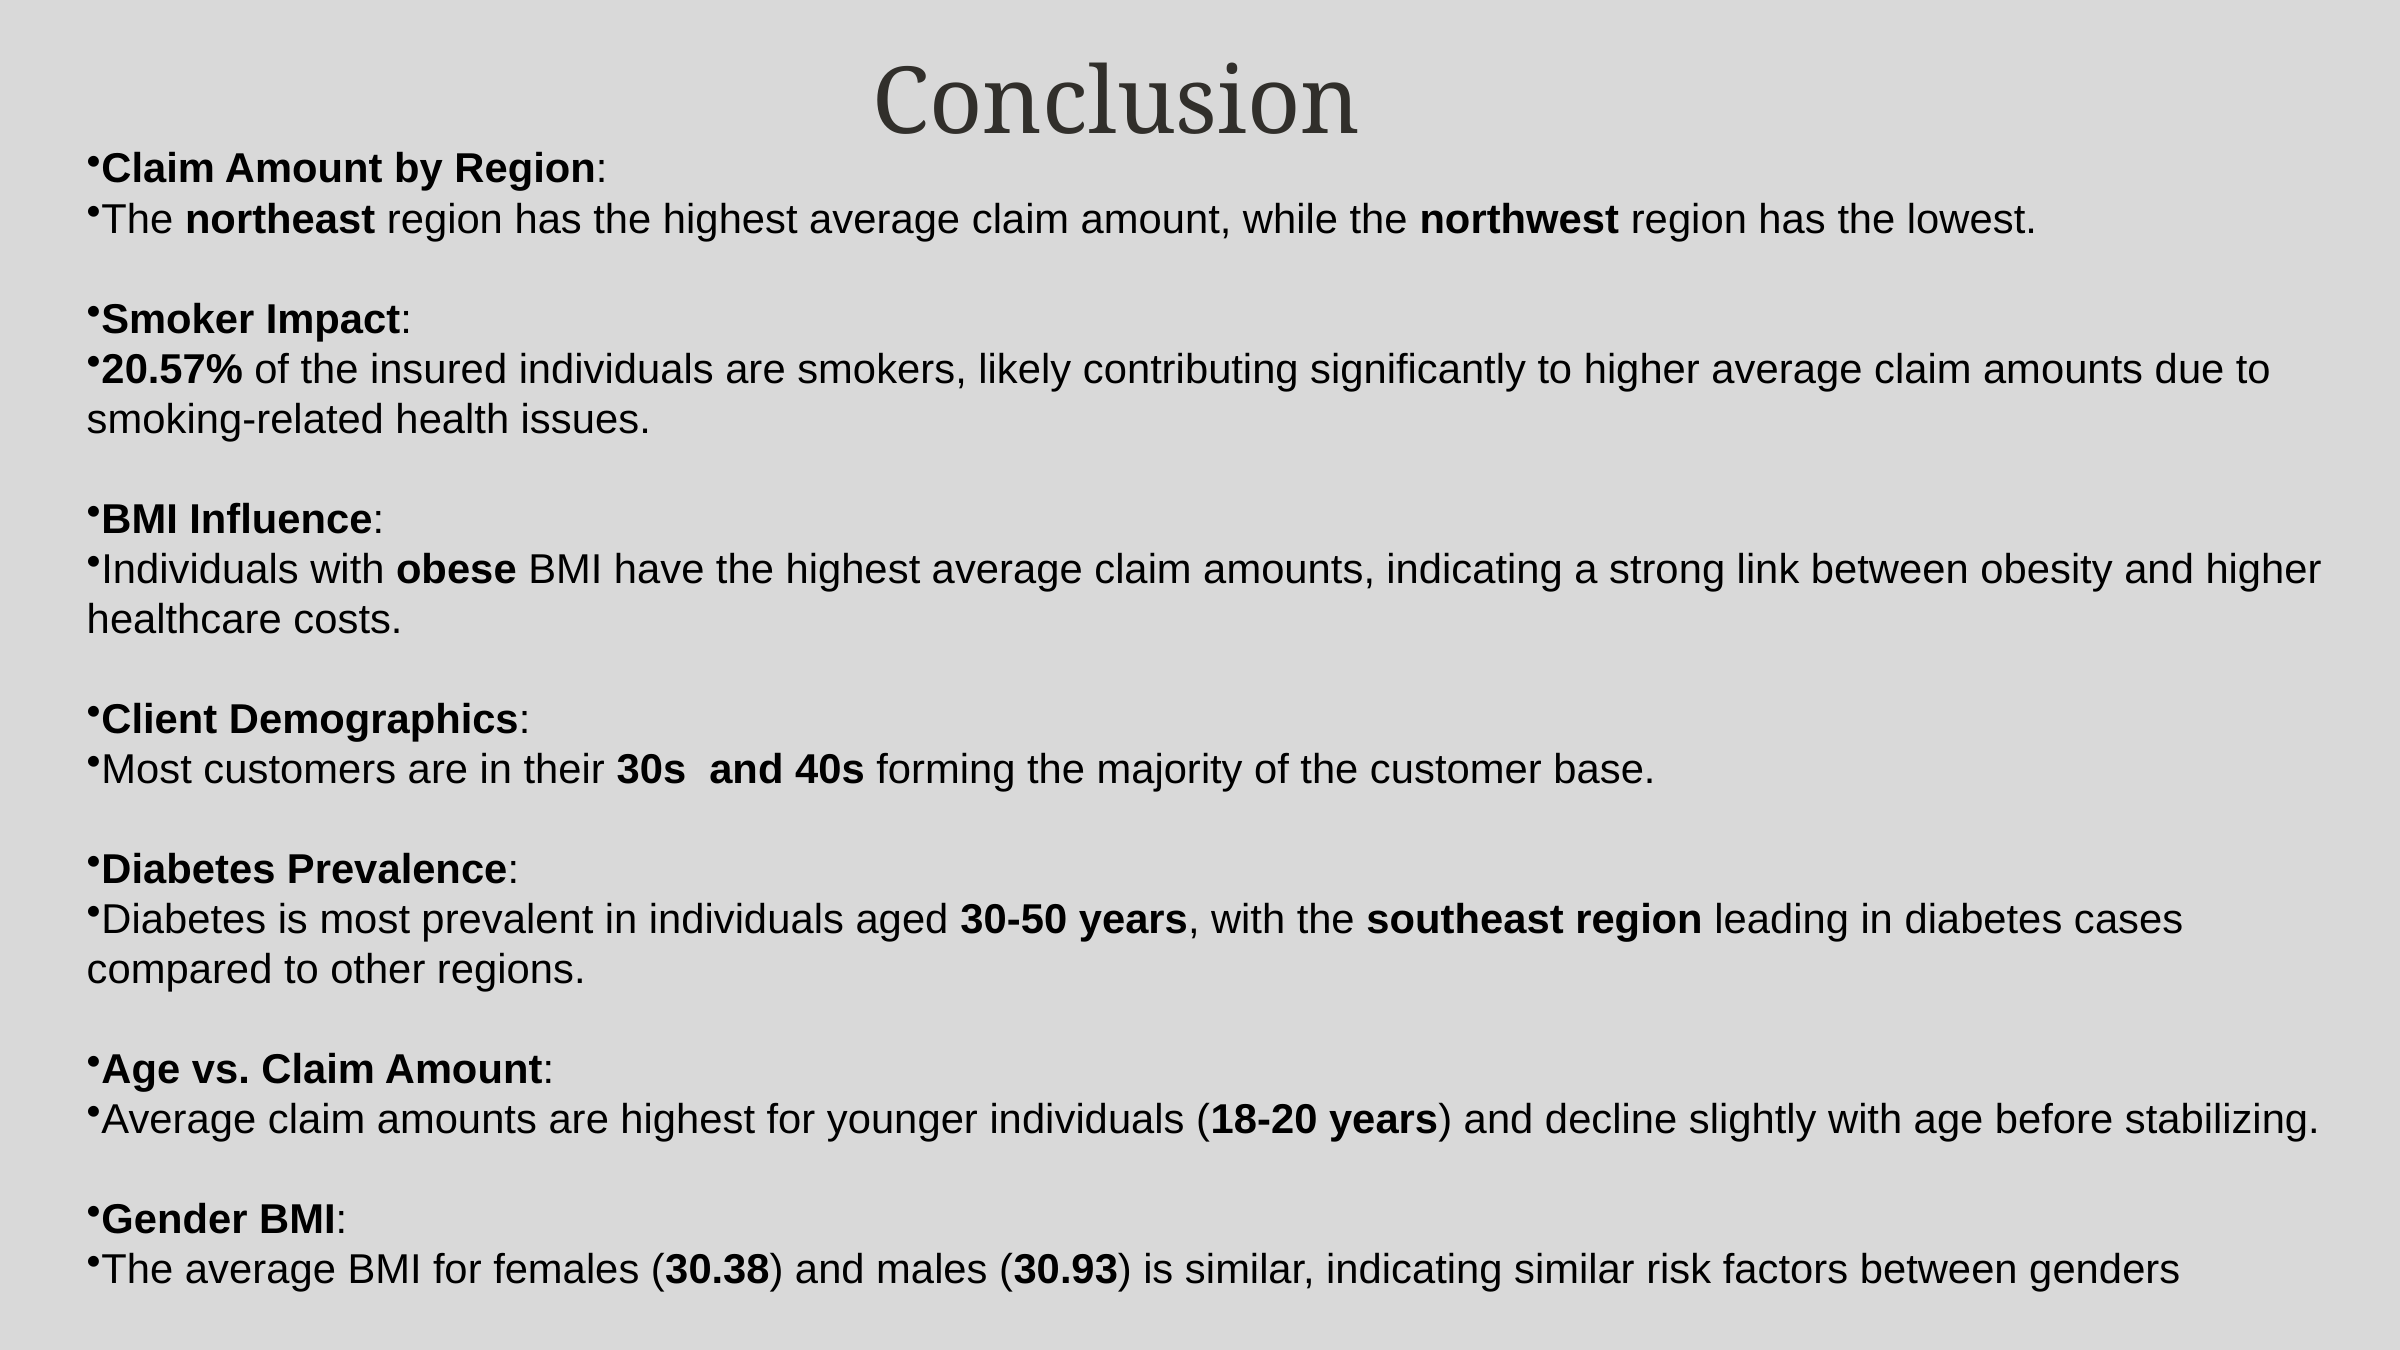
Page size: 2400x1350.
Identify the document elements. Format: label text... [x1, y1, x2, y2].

text_box Conclusion [872, 35, 1973, 133]
text_box Claim Amount by Region: The northeast region has the highest average claim amount, while the northwest region has the lowest. Smoker Impact: 20.57% of the insured individuals are smokers, likely contributing significantly to higher average claim amounts due to smoking-related health issues. BMI Influence: Individuals with obese BMI have the highest average claim amounts, indicating a strong link between obesity and higher healthcare costs. Client Demographics: Most customers are in their 30s and 40s forming the majority of the customer base. Diabetes Prevalence: Diabetes is most prevalent in individuals aged 30-50 years, with the southeast region leading in diabetes cases compared to other regions. Age vs. Claim Amount: Average claim amounts are highest for younger individuals (18-20 years) and decline slightly with age before stabilizing. Gender BMI: The average BMI for females (30.38) and males (30.93) is similar, indicating similar risk factors between genders [71, 133, 2390, 1345]
